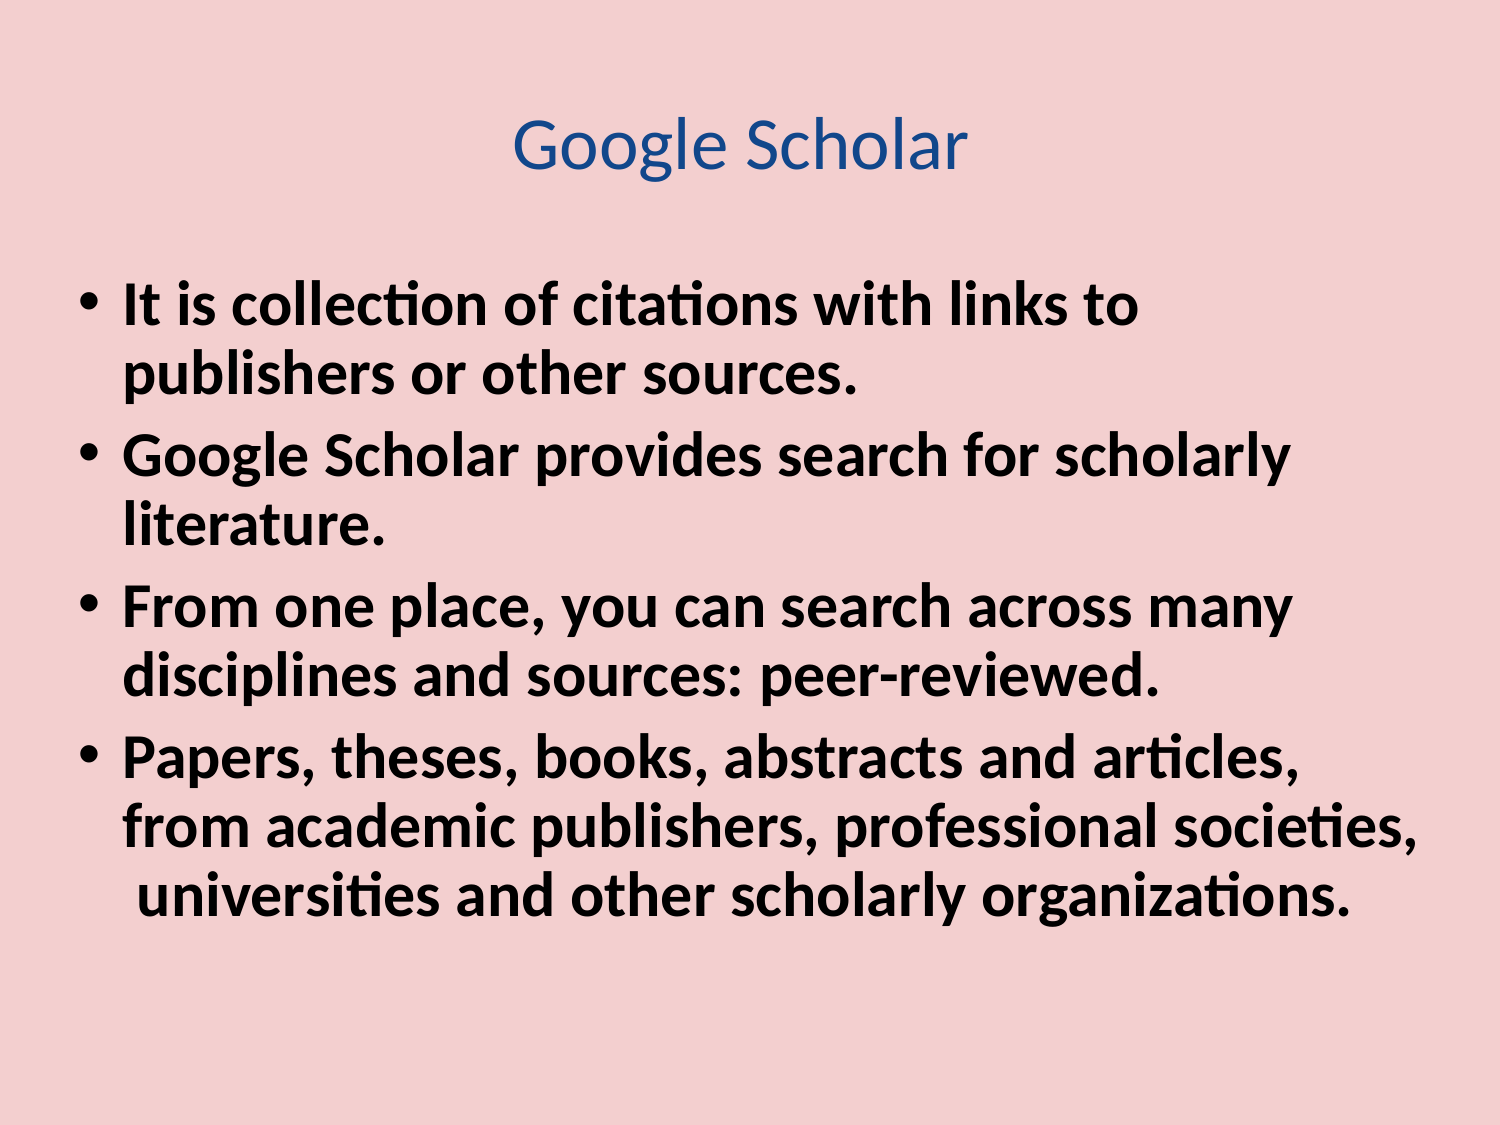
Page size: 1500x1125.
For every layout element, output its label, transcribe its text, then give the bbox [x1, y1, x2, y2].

list It is collection of citations with links to publishers or other sources. Google Scholar provides search for scholarly literature. From one place, you can search across many disciplines and sources: peer-reviewed. Papers, theses, books, abstracts and articles, from academic publishers, professional societies, universities and other scholarly organizations. [49, 262, 1438, 1006]
title Google Scholar [99, 45, 1401, 234]
